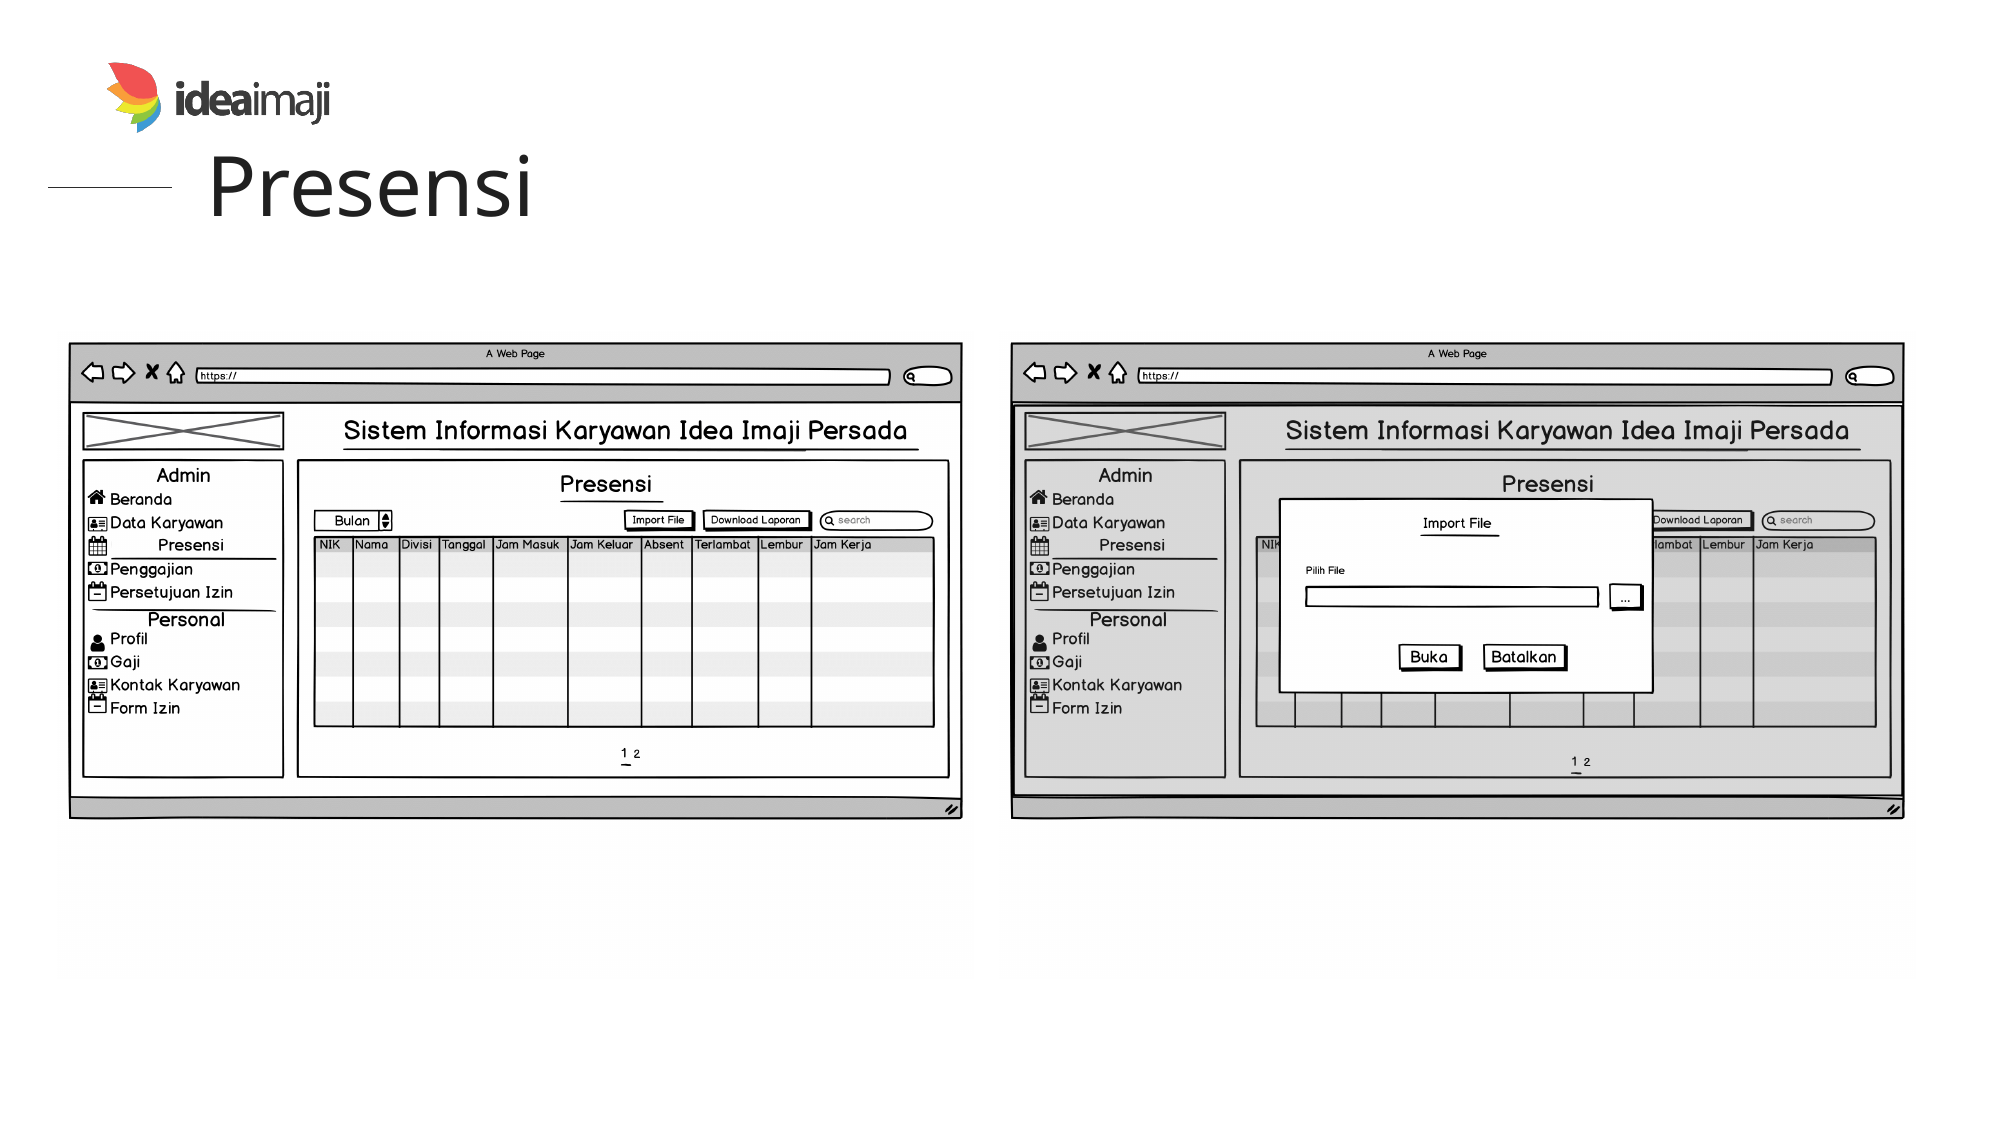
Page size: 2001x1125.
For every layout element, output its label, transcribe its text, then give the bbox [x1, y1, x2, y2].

title Presensi [204, 87, 1063, 278]
picture [999, 331, 1916, 979]
picture [57, 331, 974, 979]
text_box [102, 55, 336, 141]
